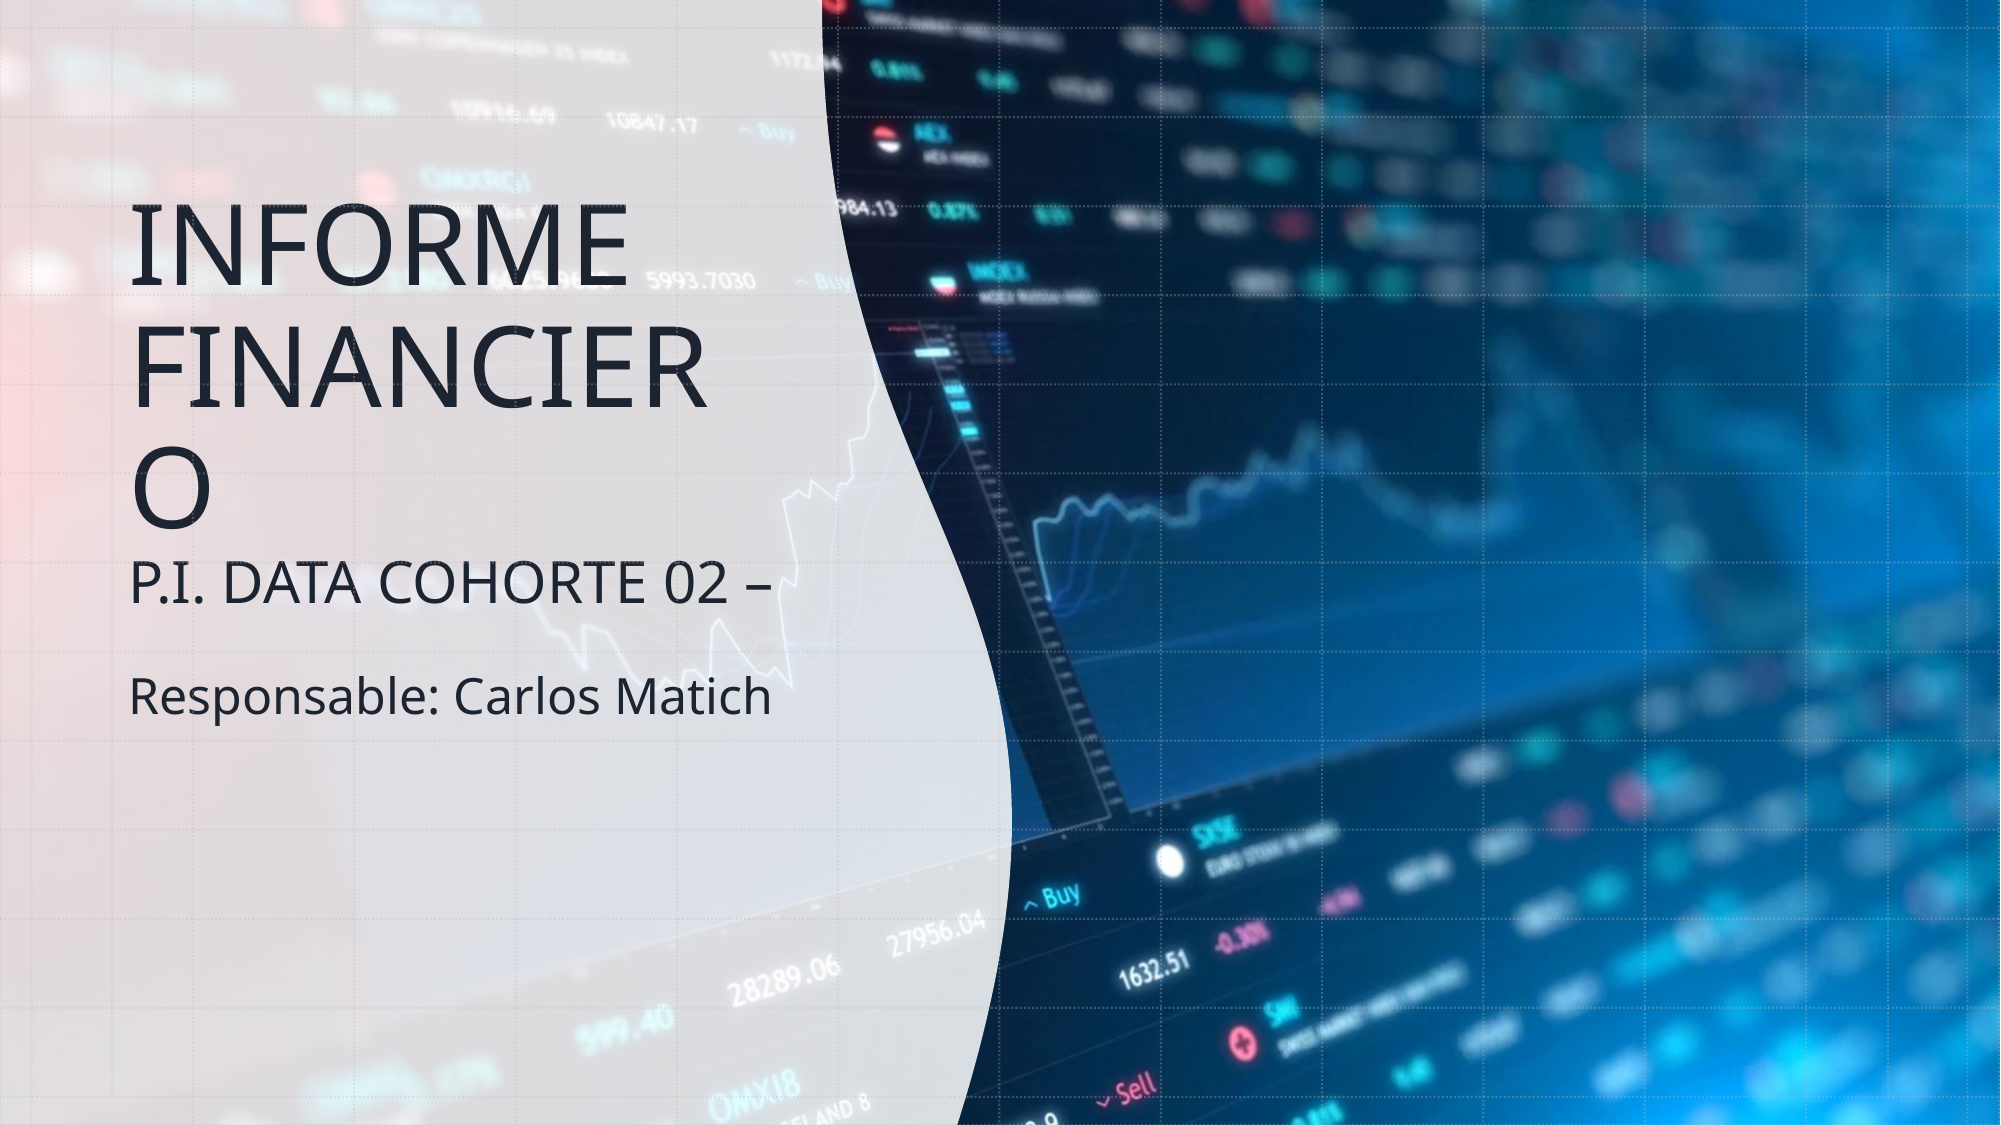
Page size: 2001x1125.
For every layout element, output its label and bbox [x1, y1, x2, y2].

text_box [0, 0, 2000, 1125]
